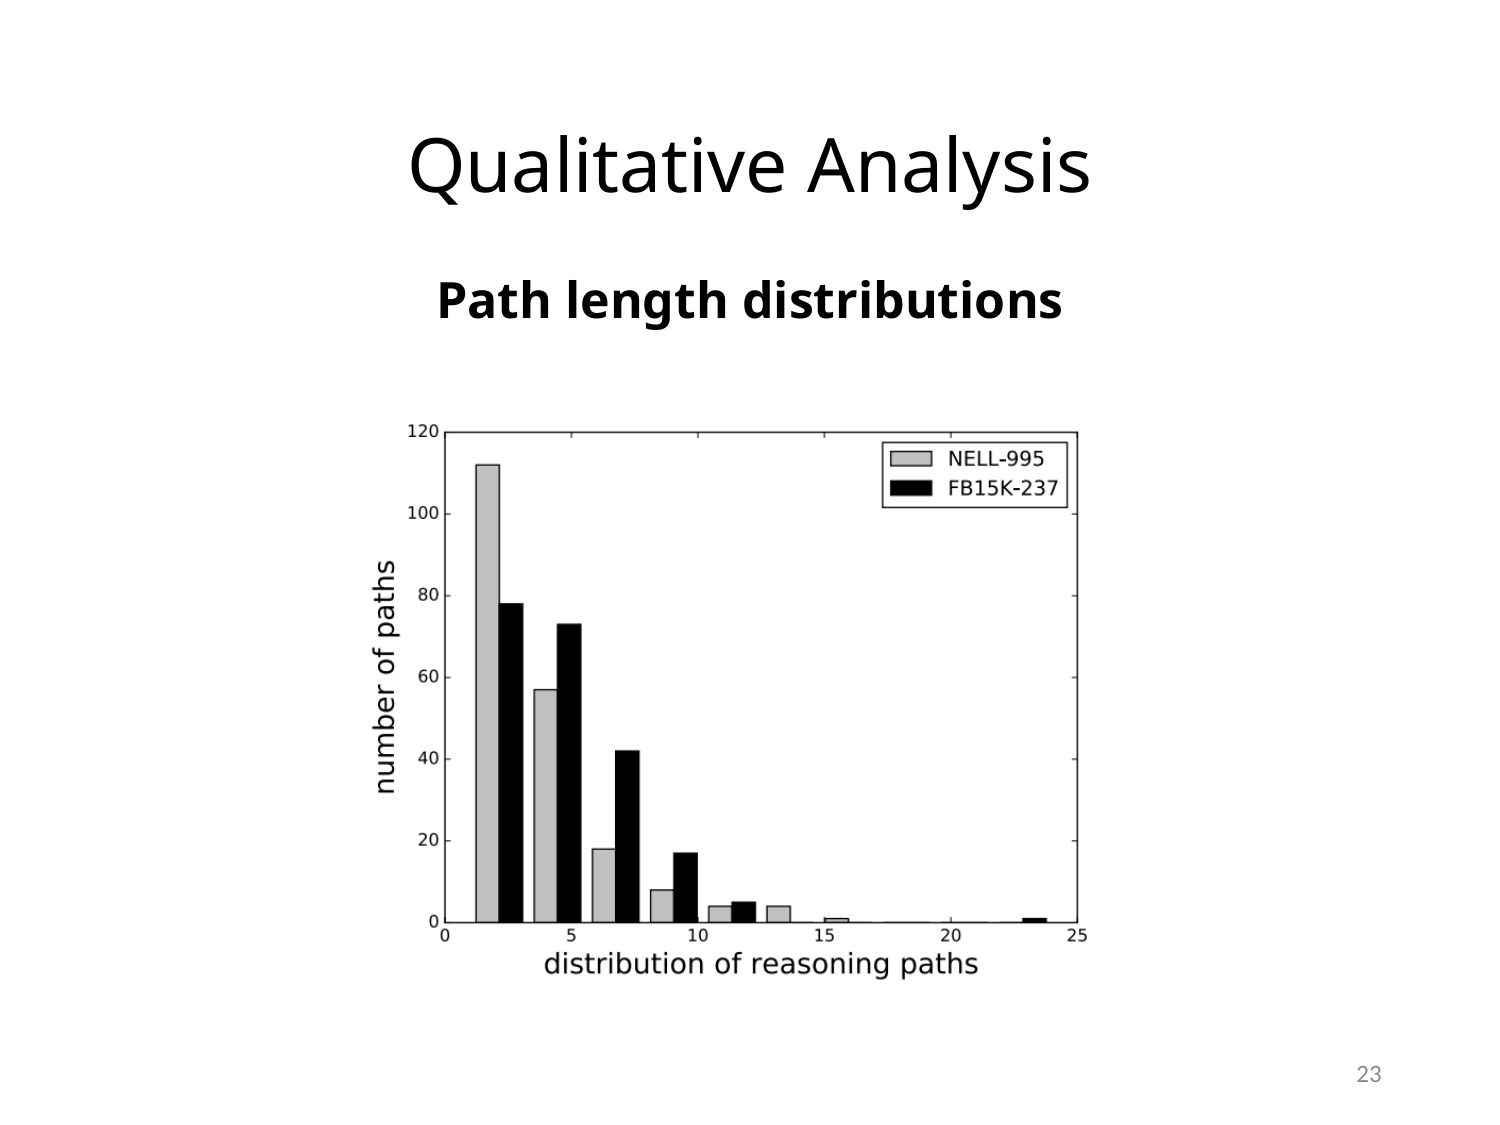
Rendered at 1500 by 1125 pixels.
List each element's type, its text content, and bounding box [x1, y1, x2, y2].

slide_number 23 [1059, 1042, 1397, 1103]
picture [343, 371, 1157, 982]
list Path length distributions [103, 267, 1397, 982]
title Qualitative Analysis [103, 59, 1397, 267]
